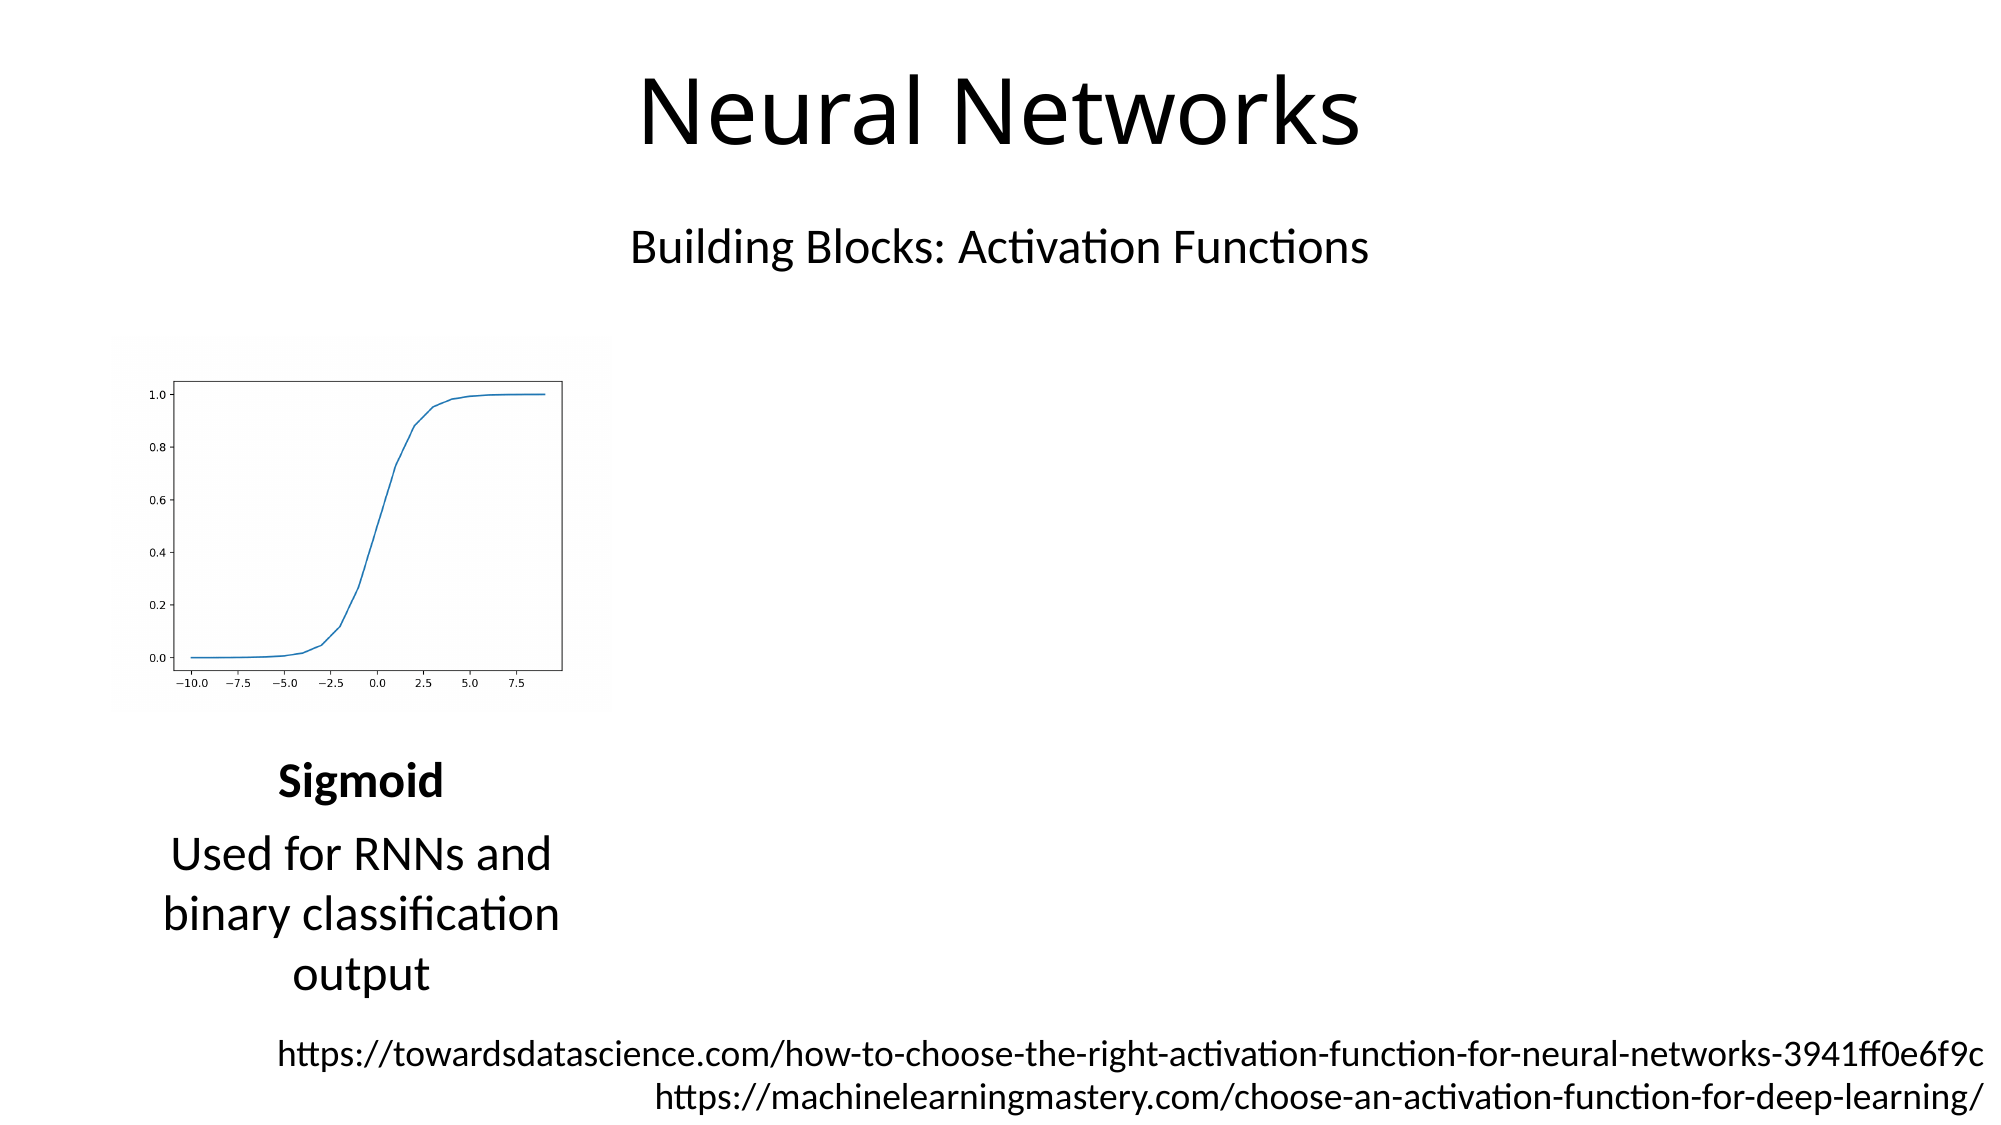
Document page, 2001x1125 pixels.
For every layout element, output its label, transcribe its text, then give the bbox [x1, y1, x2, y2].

text_box Sigmoid [95, 740, 628, 812]
text_box https://machinelearningmastery.com/choose-an-activation-function-for-deep-learning/ [452, 1081, 2000, 1125]
text_box https://towardsdatascience.com/how-to-choose-the-right-activation-function-for-neural-networks-3941ff0e6f9c [68, 1021, 2000, 1081]
title Neural Networks [137, 5, 1863, 224]
text_box Used for RNNs and binary classification output [95, 812, 628, 1008]
picture [111, 336, 612, 712]
text_box Building Blocks: Activation Functions [615, 205, 1385, 281]
